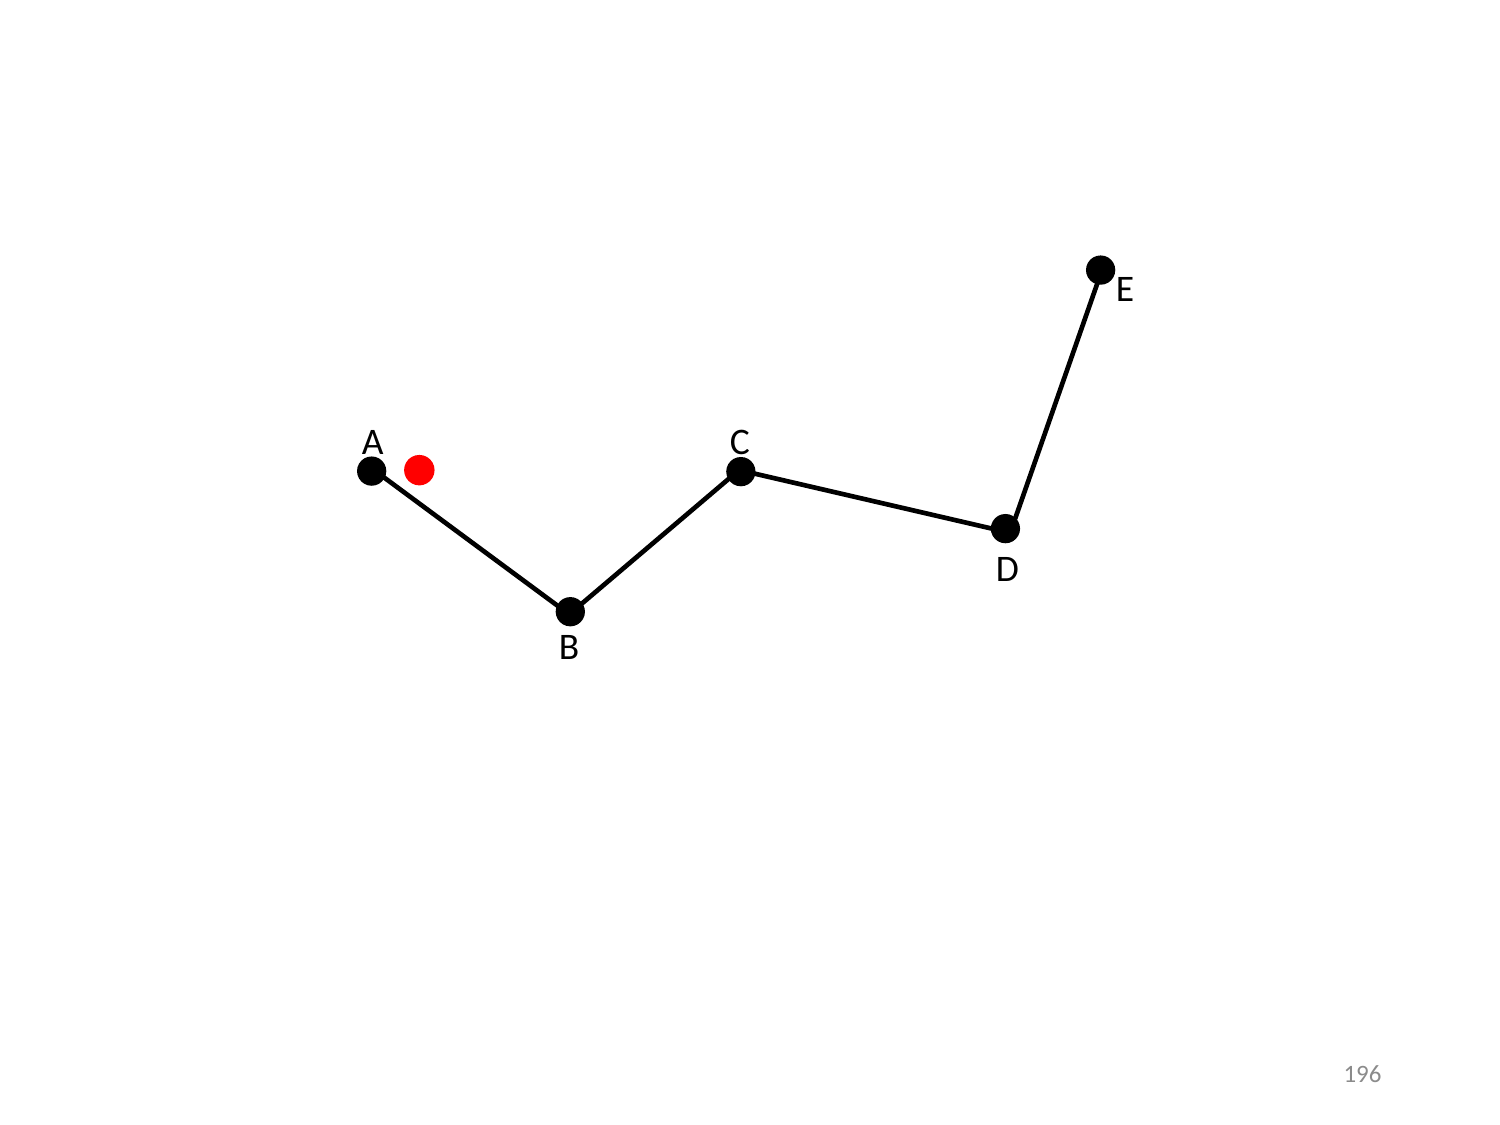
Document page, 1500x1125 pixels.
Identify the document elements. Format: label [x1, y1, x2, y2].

slide_number [1059, 1042, 1397, 1103]
text_box [347, 255, 1149, 674]
